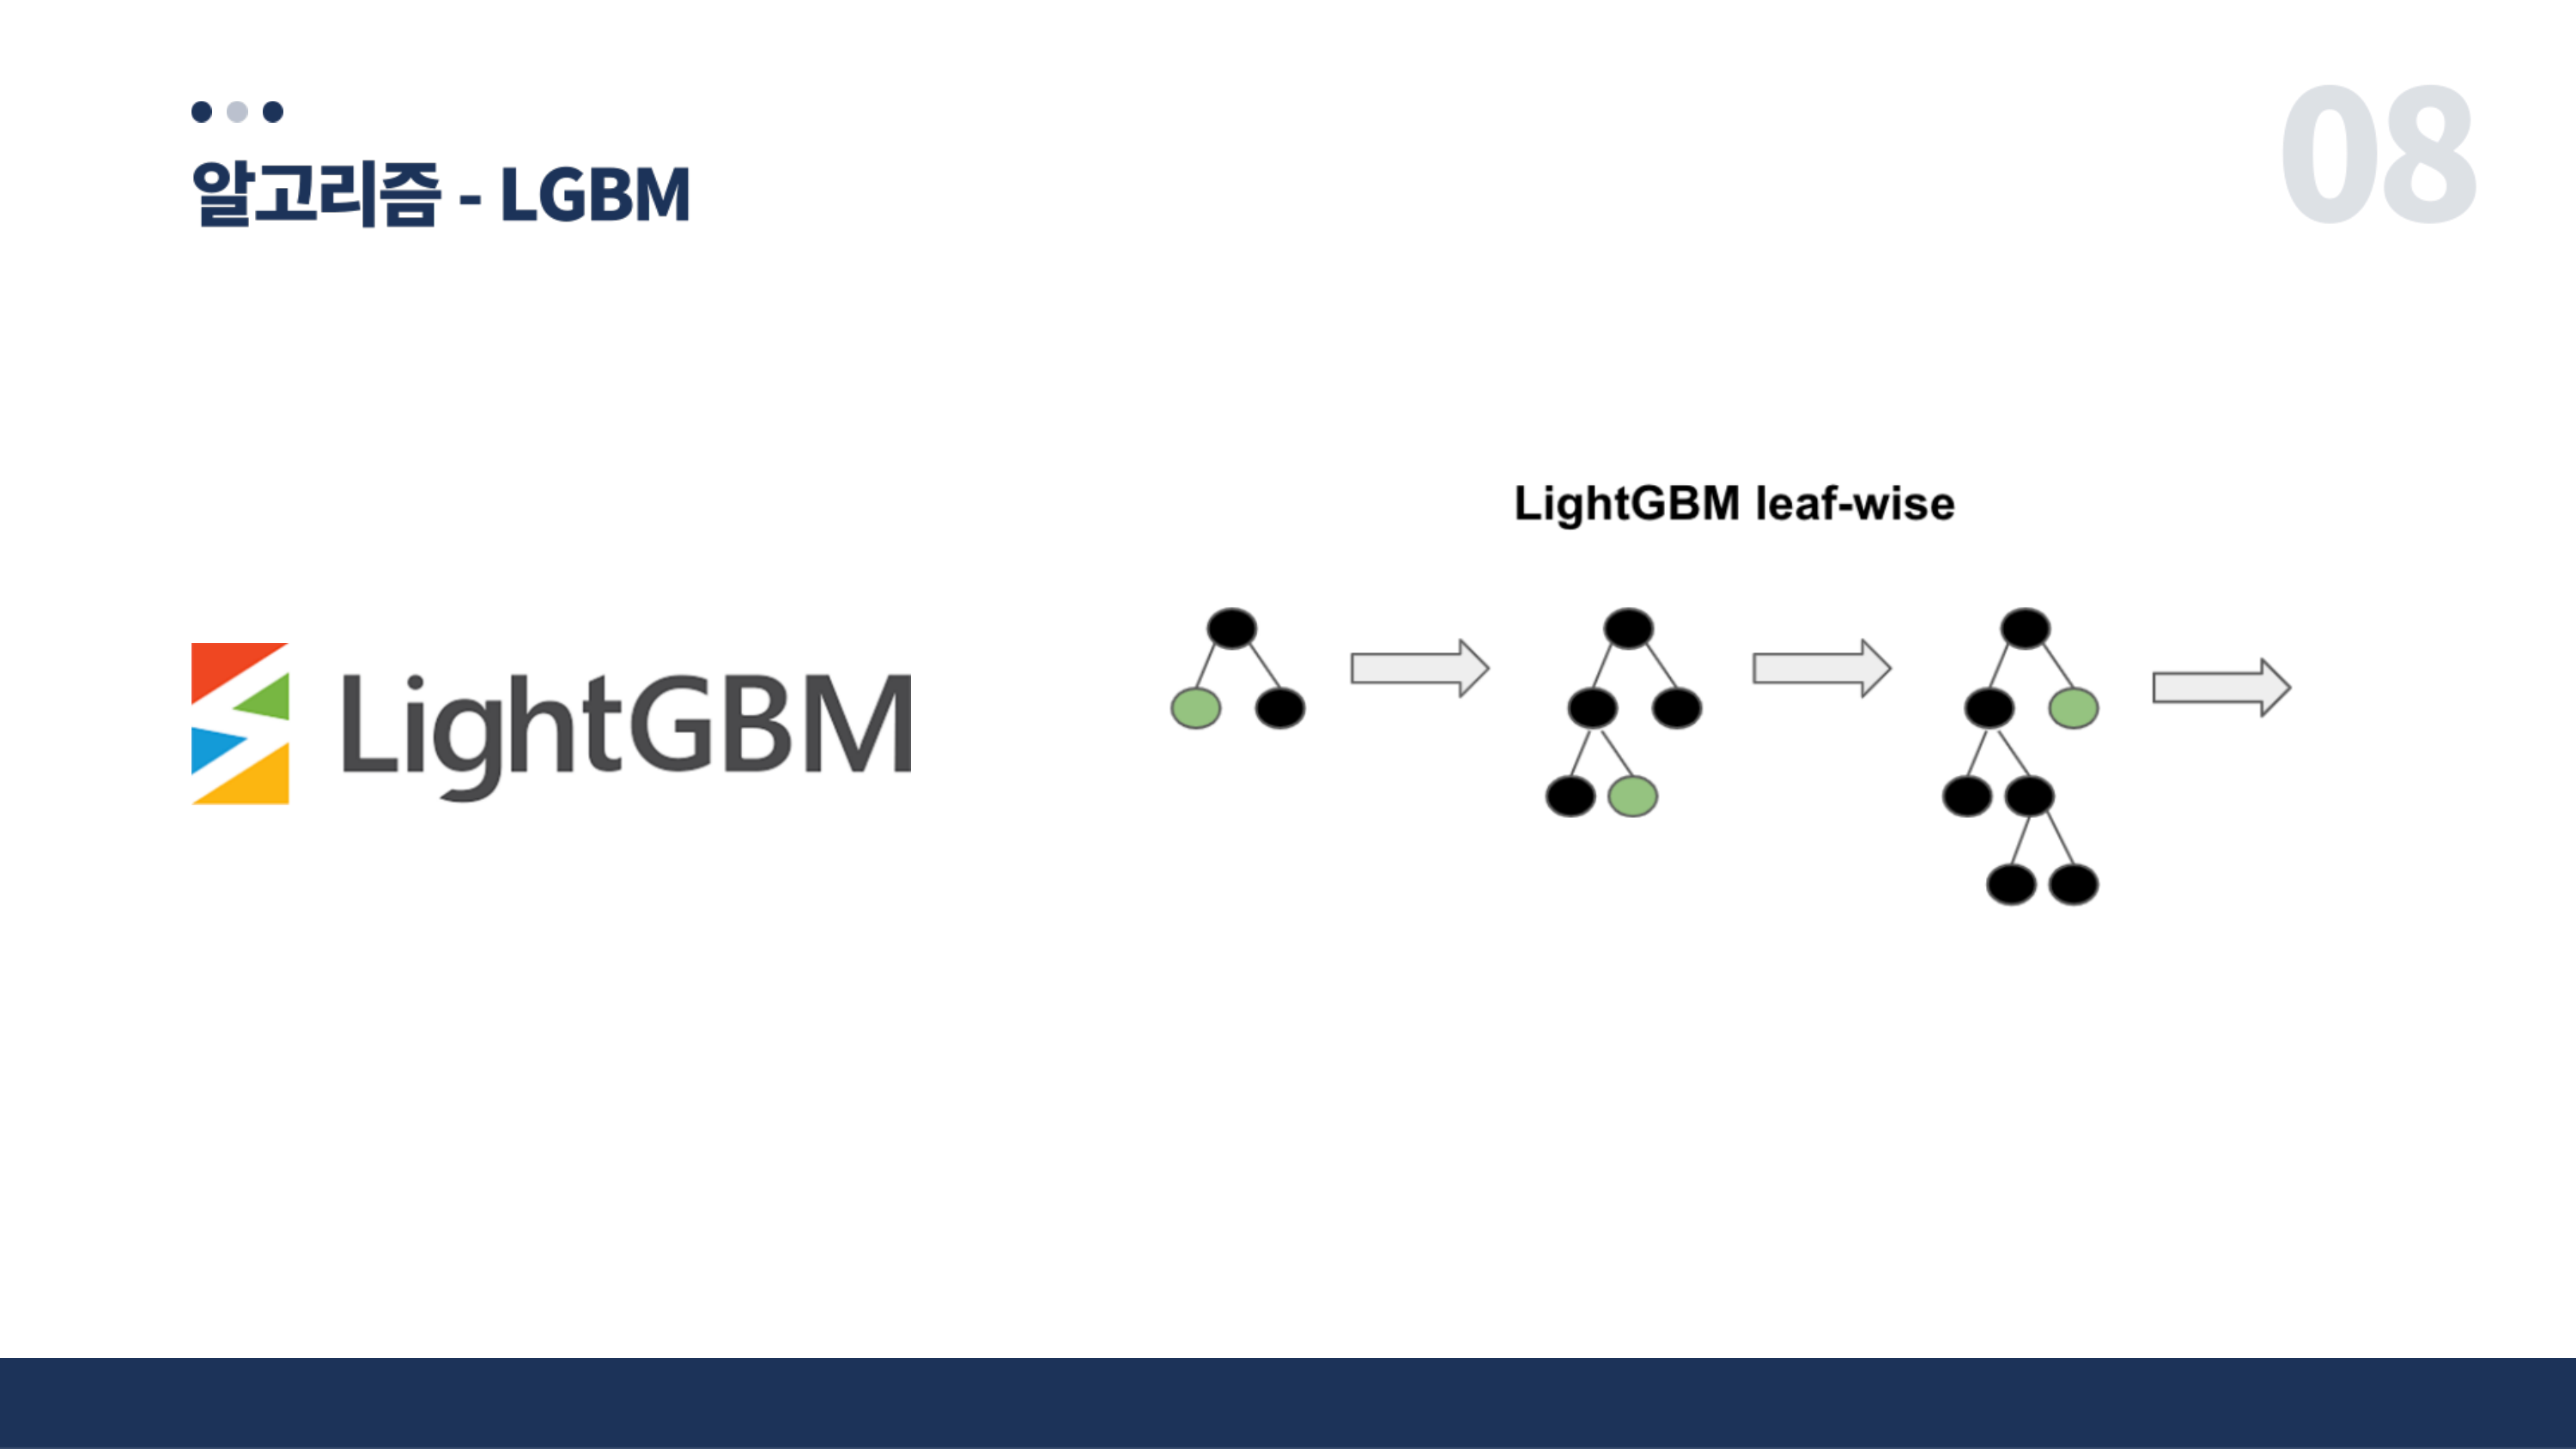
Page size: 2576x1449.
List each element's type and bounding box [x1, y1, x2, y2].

text_box [227, 101, 248, 123]
text_box [0, 1358, 2576, 1449]
picture [2253, 0, 2572, 305]
text_box [263, 101, 284, 123]
text_box [191, 101, 213, 123]
text_box [191, 642, 911, 806]
picture [180, 133, 727, 262]
text_box [1114, 317, 2421, 1132]
